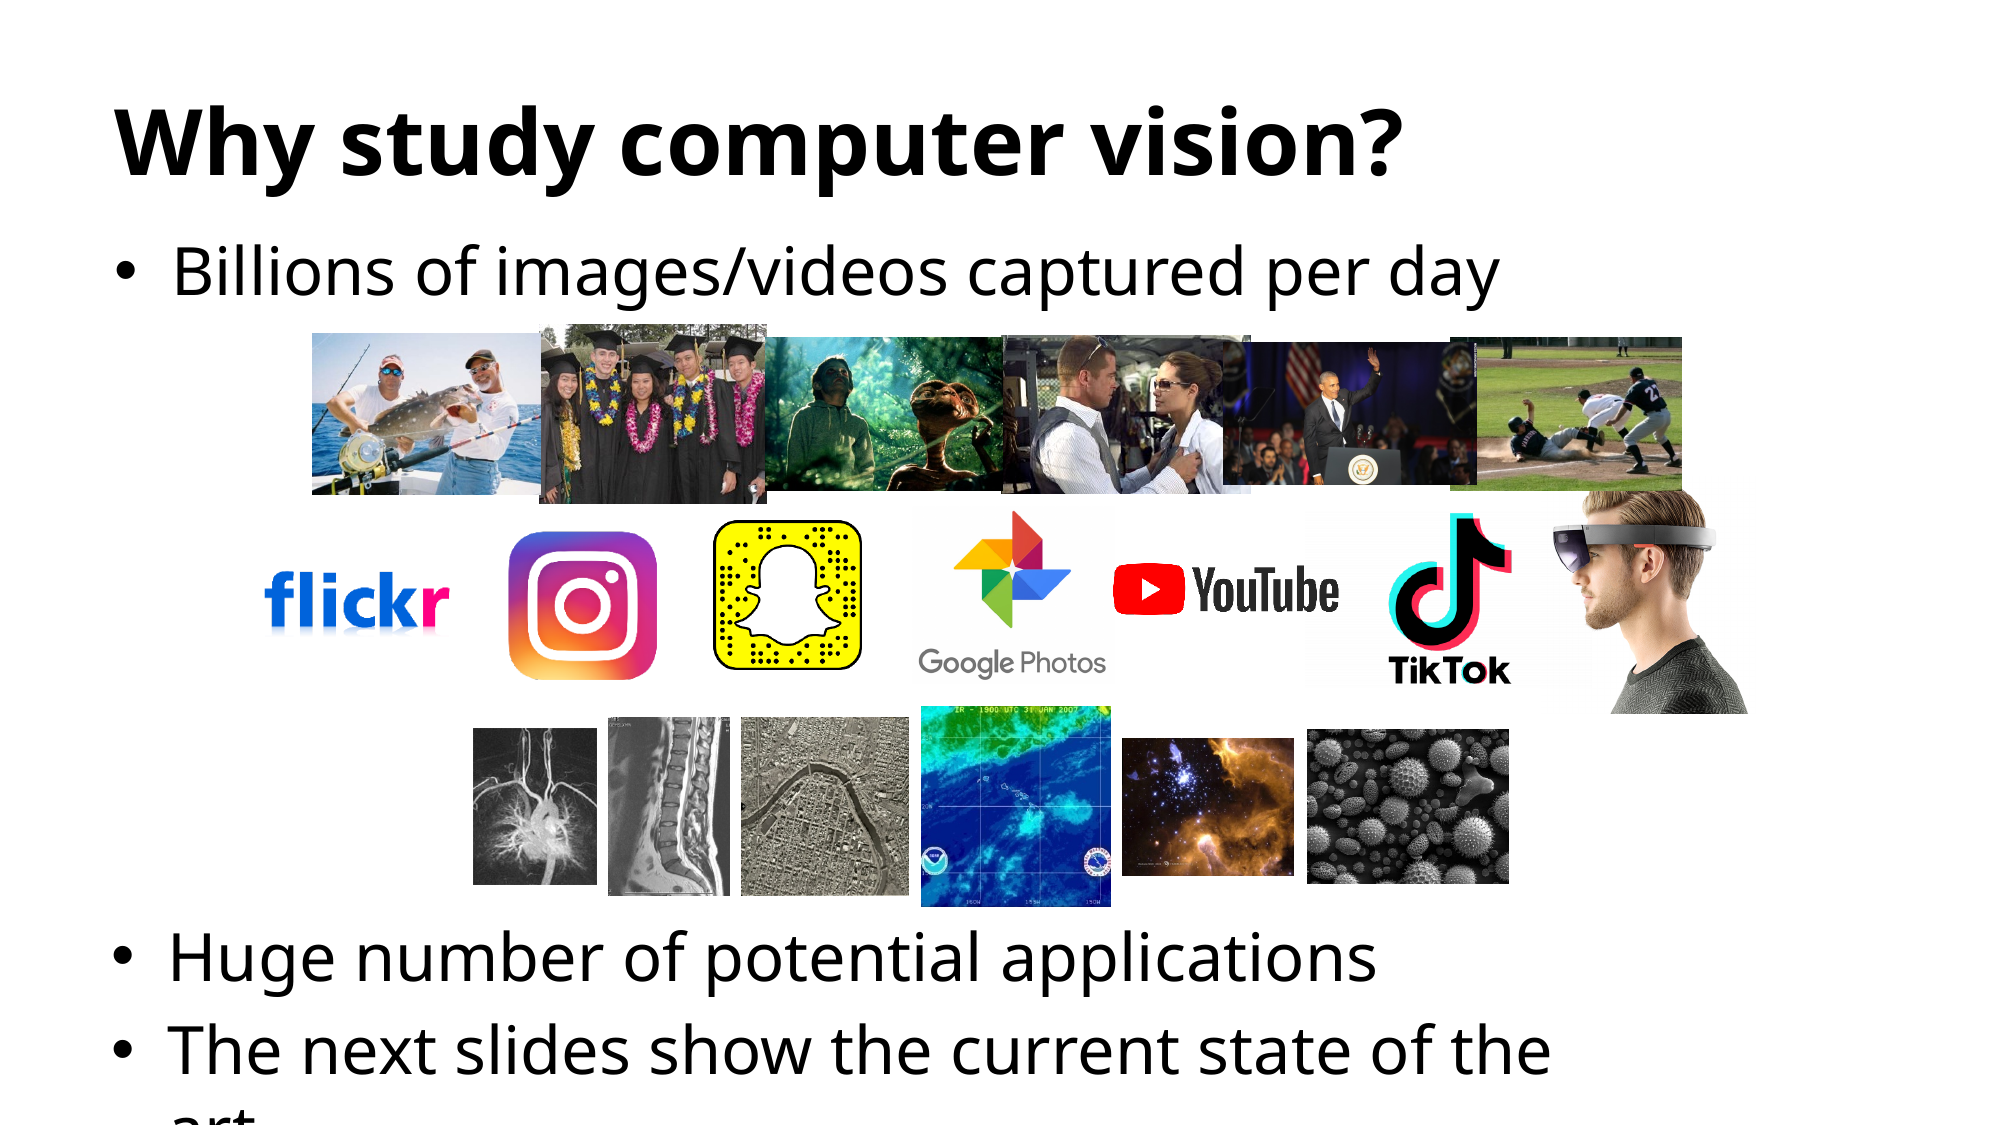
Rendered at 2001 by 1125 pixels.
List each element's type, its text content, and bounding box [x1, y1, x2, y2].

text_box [473, 705, 1510, 908]
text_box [247, 476, 1756, 714]
text_box Huge number of potential applications The next slides show the current state of the art [96, 907, 1609, 1125]
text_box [312, 324, 1682, 504]
list Billions of images/videos captured per day [99, 221, 1900, 351]
title Why study computer vision? [99, 45, 1900, 221]
